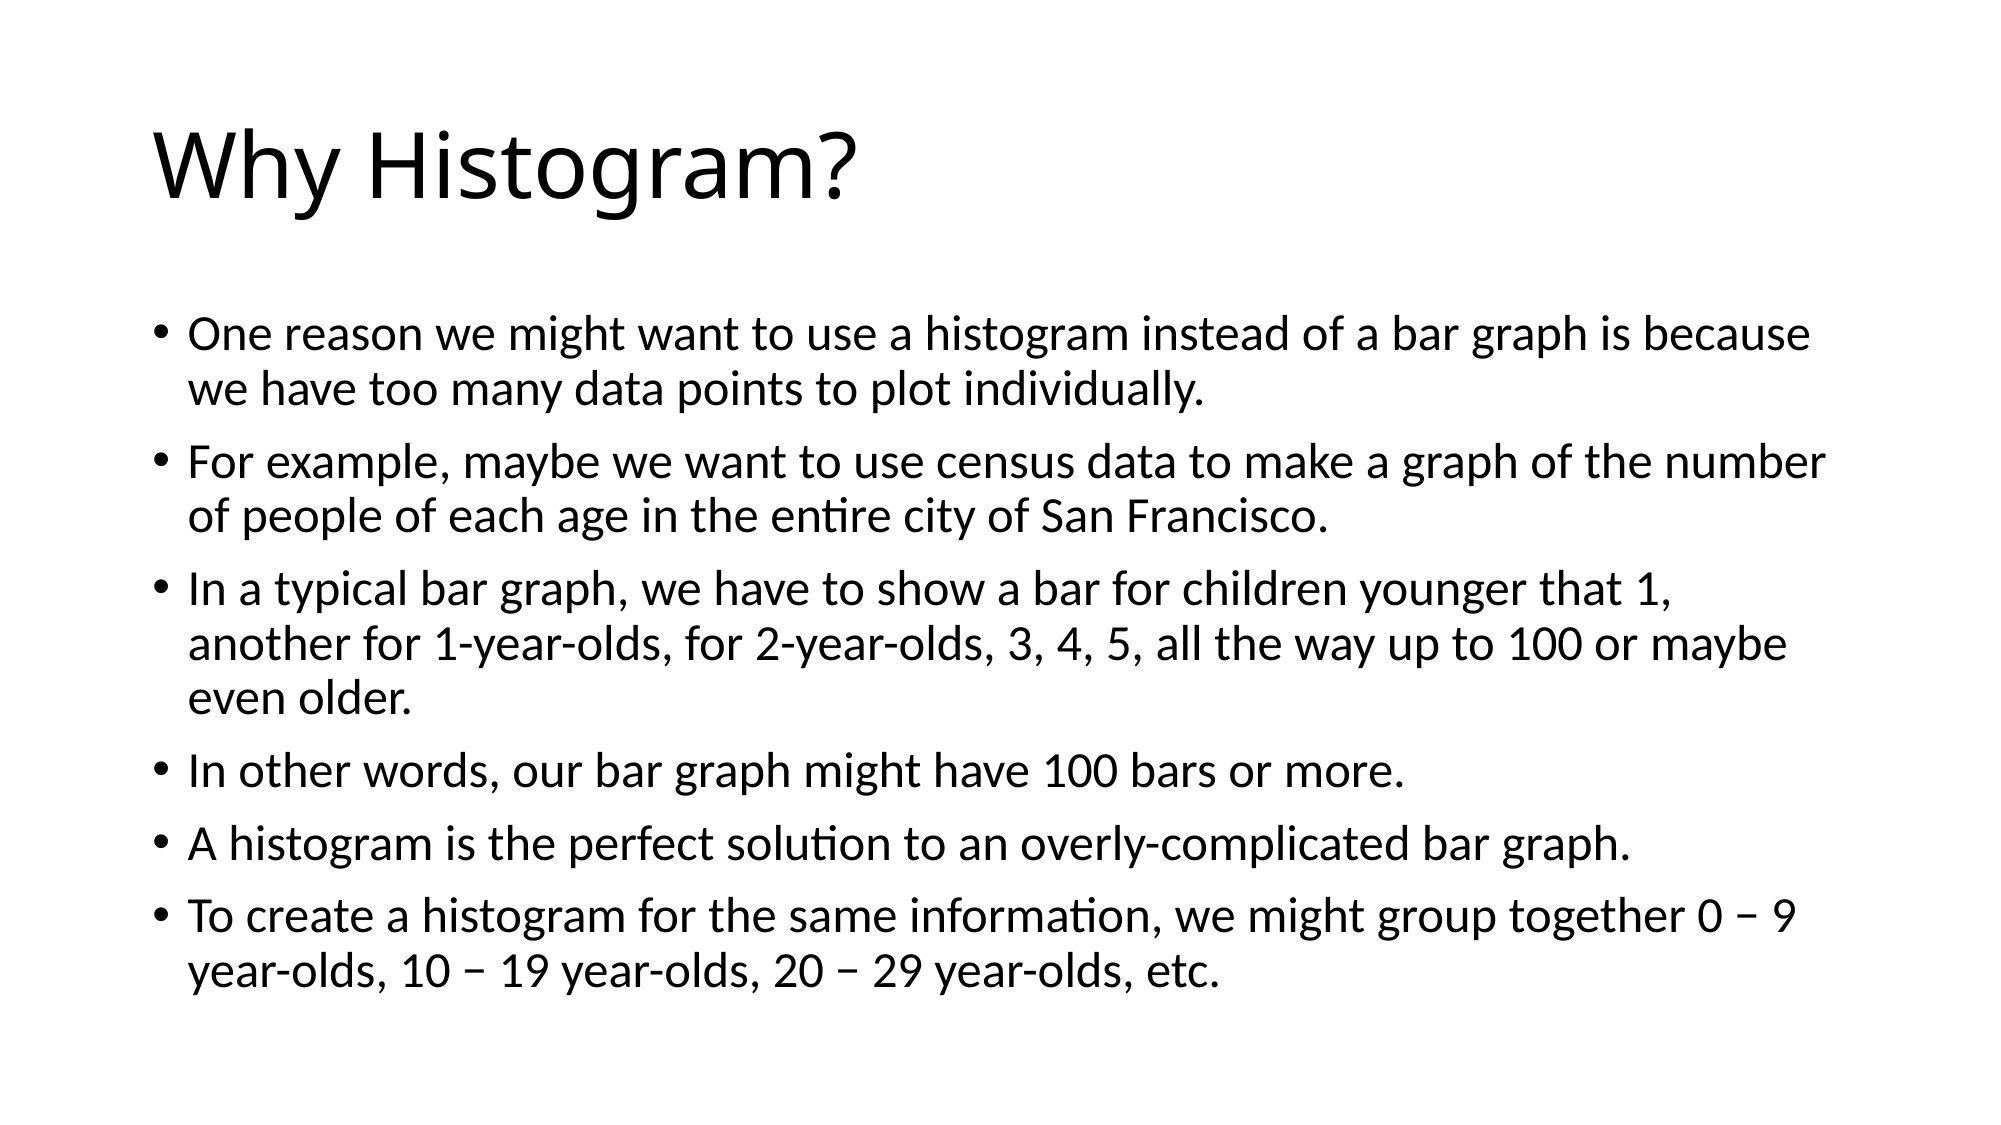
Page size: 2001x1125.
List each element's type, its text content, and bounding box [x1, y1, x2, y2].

title Why Histogram? [137, 59, 1863, 278]
list One reason we might want to use a histogram instead of a bar graph is because we have too many data points to plot individually. For example, maybe we want to use census data to make a graph of the number of people of each age in the entire city of San Francisco. In a typical bar graph, we have to show a bar for children younger that 1, another for 1-year-olds, for 2-year-olds, 3, 4, 5, all the way up to 100 or maybe even older. In other words, our bar graph might have 100 bars or more. A histogram is the perfect solution to an overly-complicated bar graph. To create a histogram for the same information, we might group together 0 − 9 year-olds, 10 − 19 year-olds, 20 − 29 year-olds, etc. [137, 299, 1863, 1014]
